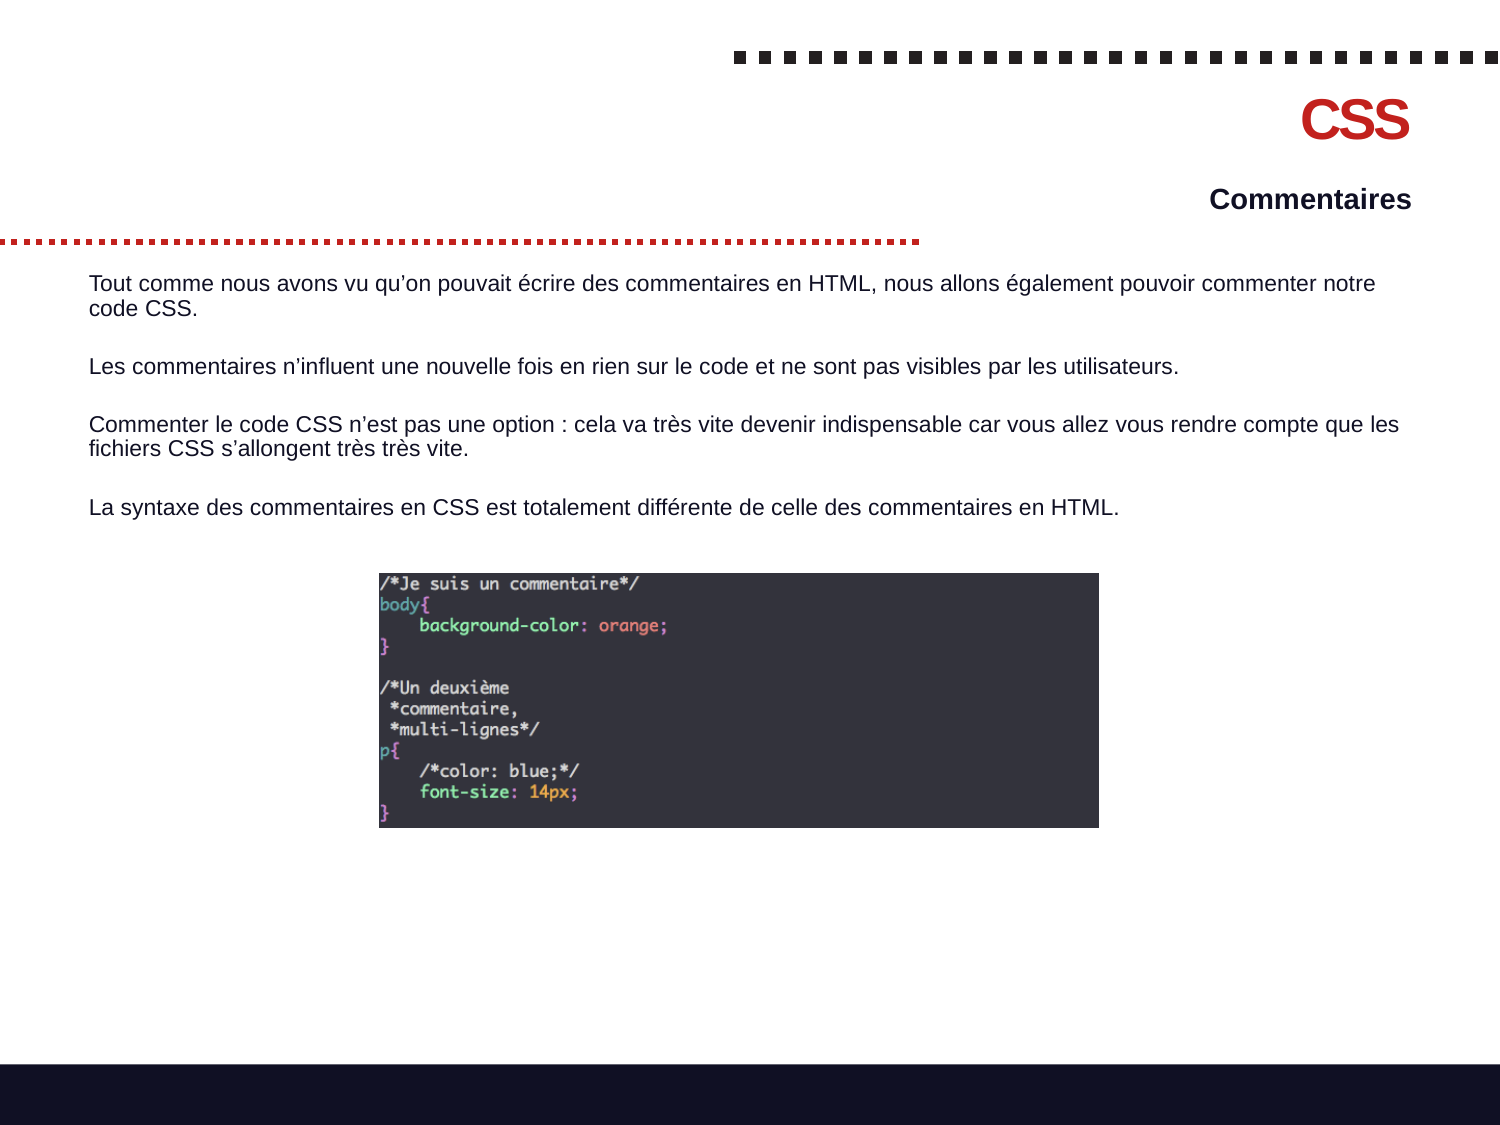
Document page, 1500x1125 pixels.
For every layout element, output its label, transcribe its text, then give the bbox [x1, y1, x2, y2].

list Tout comme nous avons vu qu’on pouvait écrire des commentaires en HTML, nous allons également pouvoir commenter notre code CSS. Les commentaires n’influent une nouvelle fois en rien sur le code et ne sont pas visibles par les utilisateurs. Commenter le code CSS n’est pas une option : cela va très vite devenir indispensable car vous allez vous rendre compte que les fichiers CSS s’allongent très très vite. La syntaxe des commentaires en CSS est totalement différente de celle des commentaires en HTML. [73, 264, 1427, 701]
title CSS [75, 82, 1428, 160]
list Commentaires [75, 176, 1428, 224]
picture [379, 573, 1099, 828]
